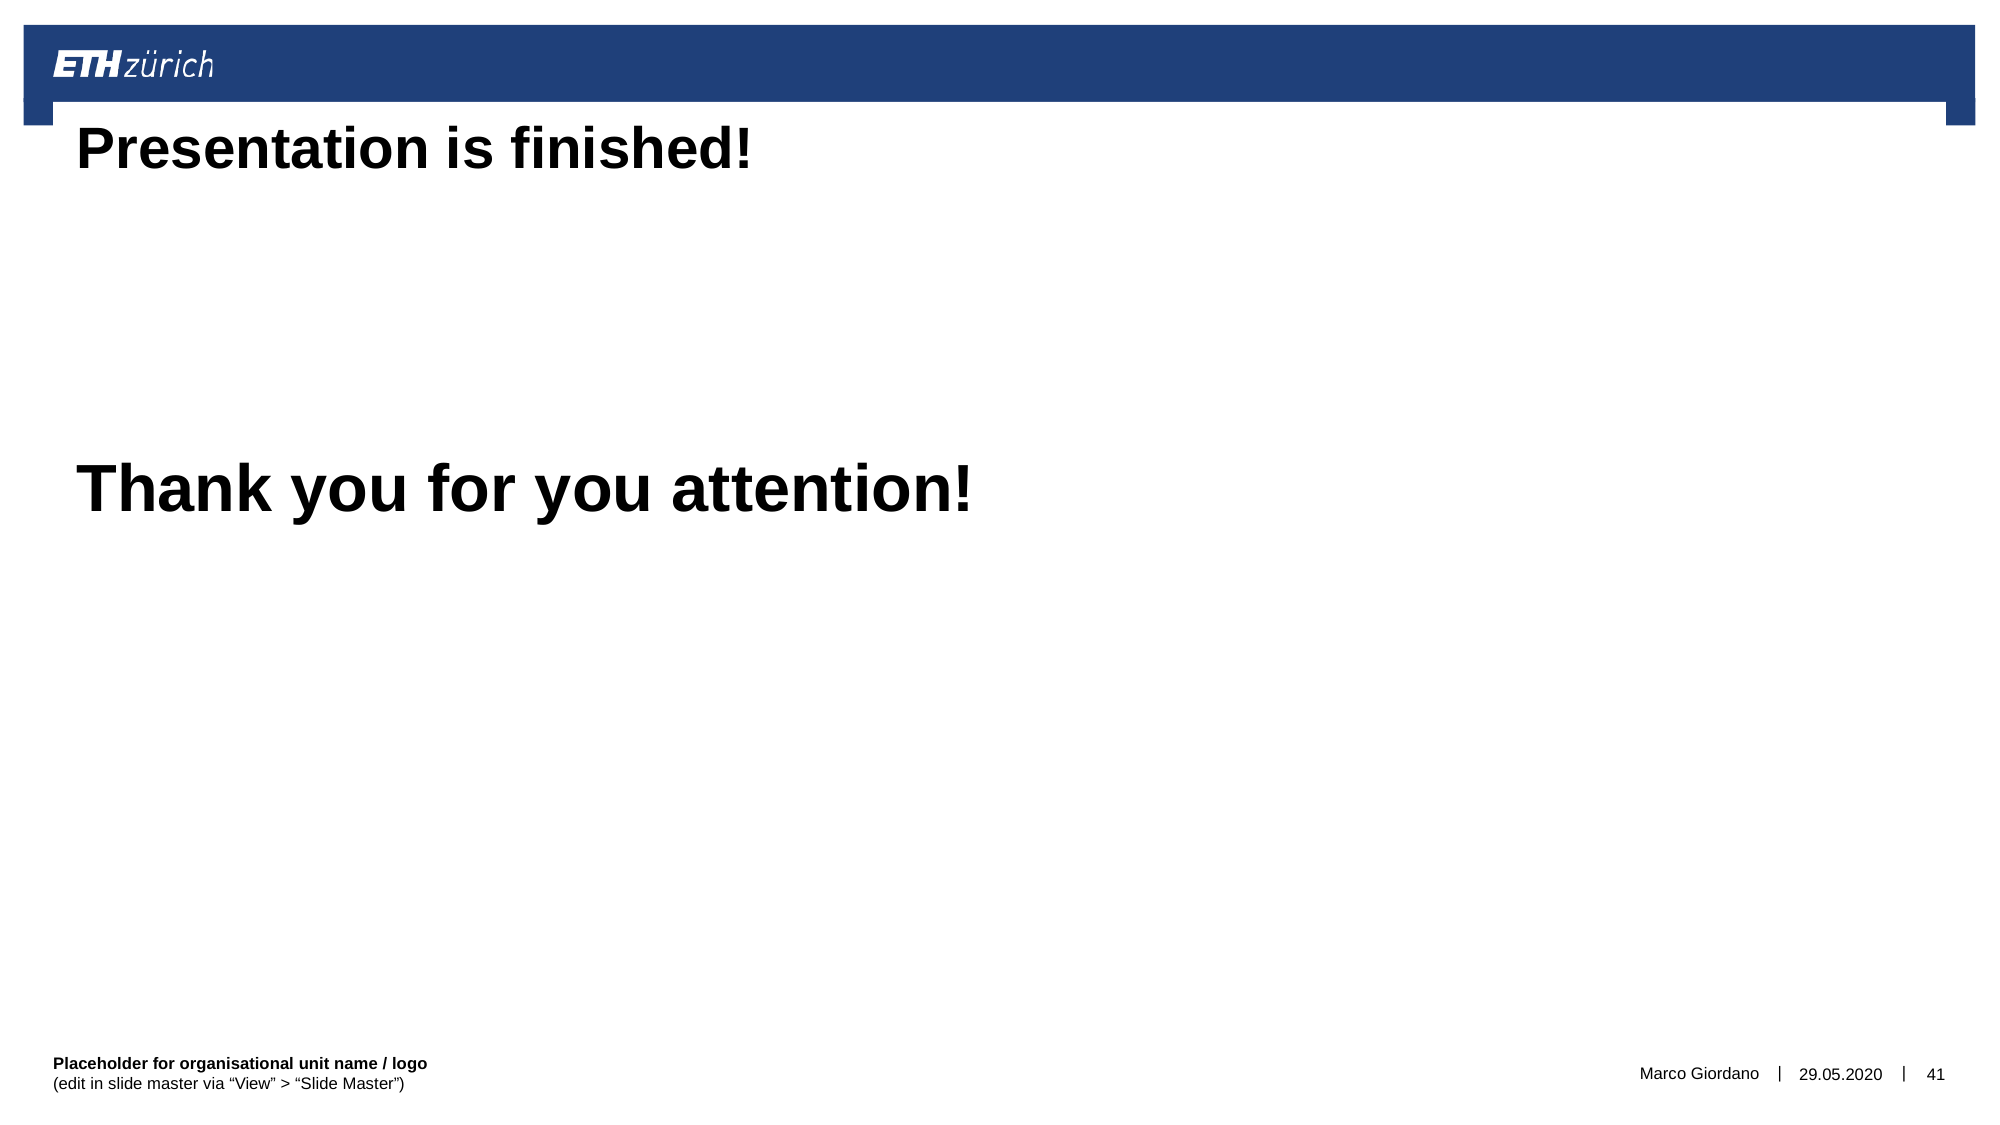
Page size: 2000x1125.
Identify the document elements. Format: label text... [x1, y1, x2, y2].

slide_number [1790, 1034, 1892, 1112]
list Thank you for you attention! [53, 444, 1946, 1023]
footer Marco Giordano [999, 1034, 1760, 1111]
title Presentation is finished! [53, 101, 1946, 262]
slide_number 41 [1906, 1034, 1966, 1112]
